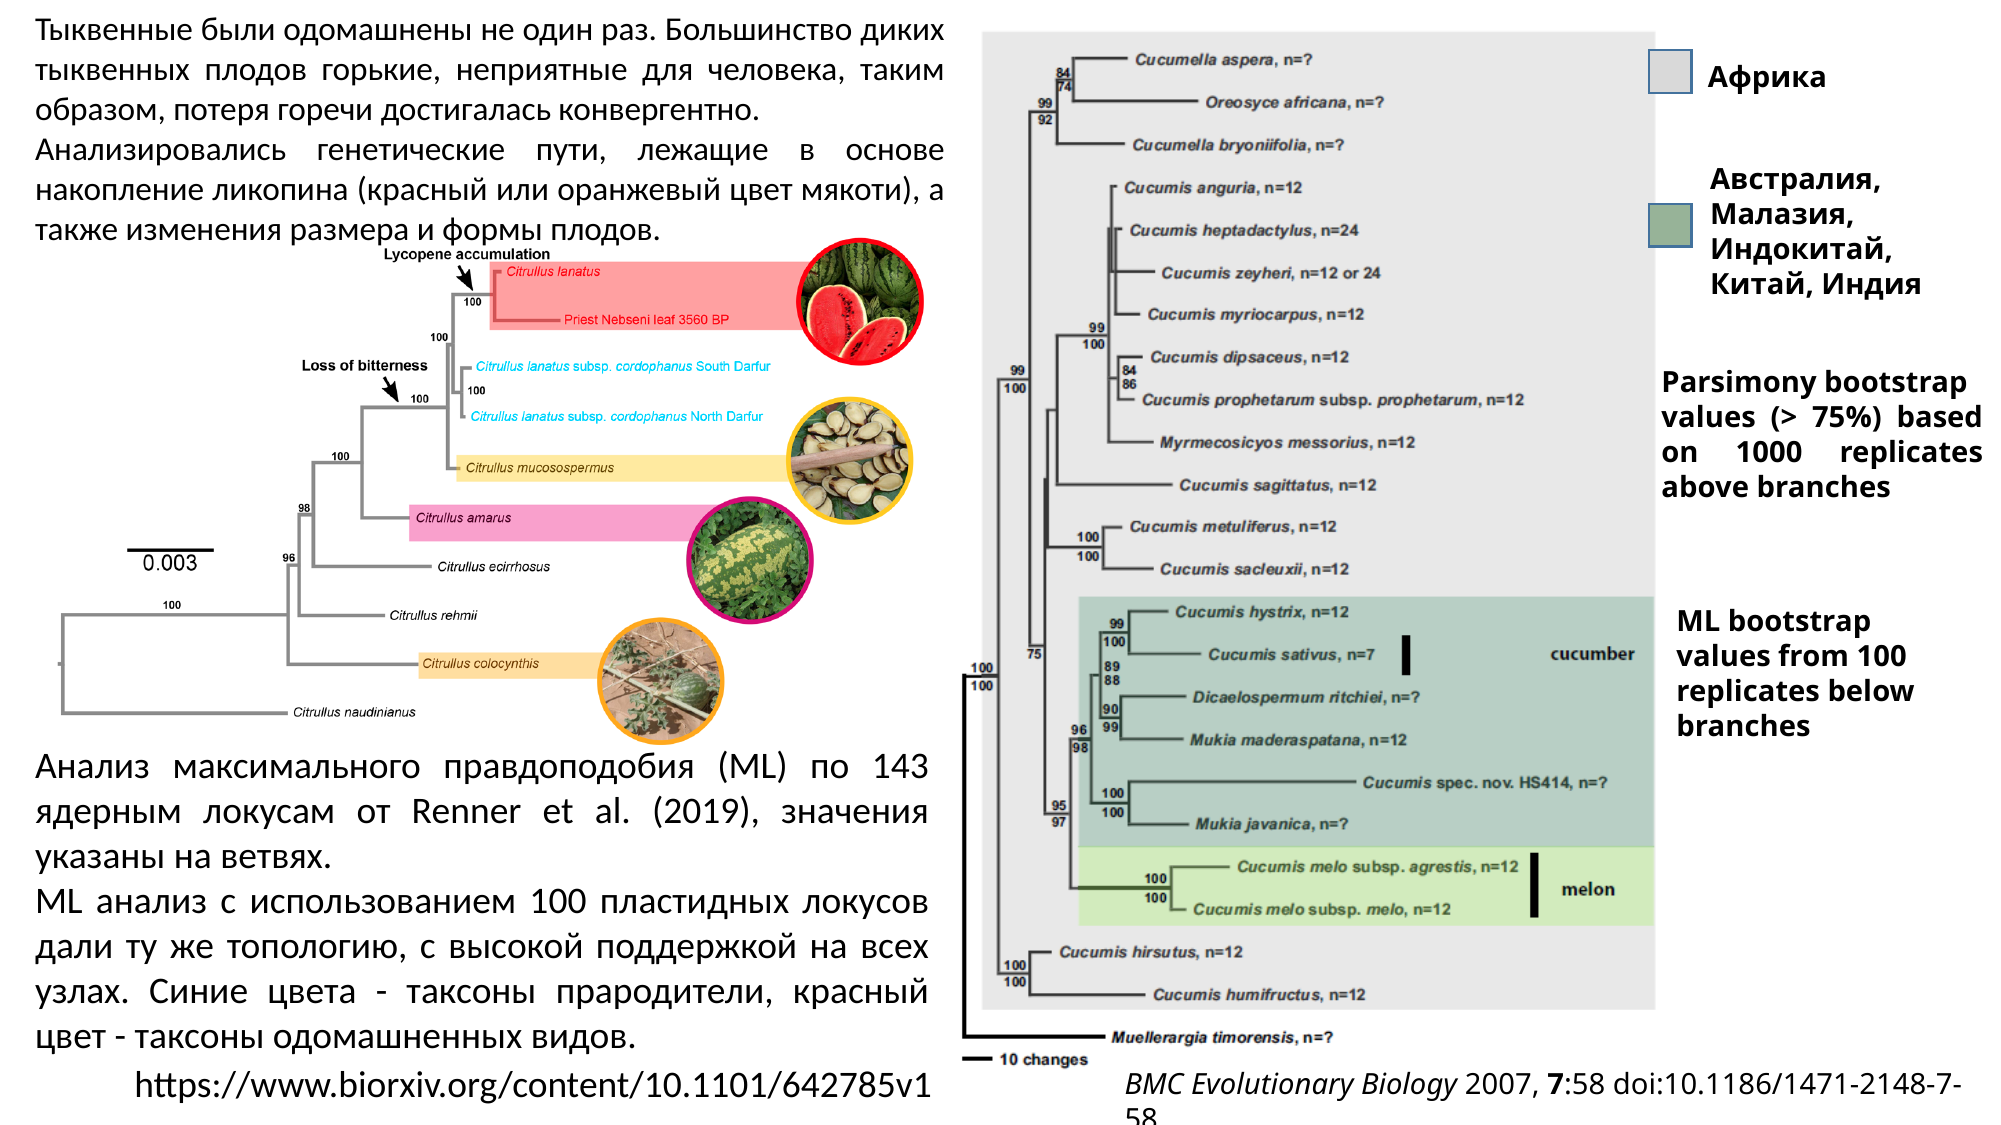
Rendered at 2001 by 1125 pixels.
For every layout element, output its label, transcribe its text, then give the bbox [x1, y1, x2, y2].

text_box Анализ максимального правдоподобия (ML) по 143 ядерным локусам от Renner et al. (2019), значения указаны на ветвях. ML анализ с использованием 100 пластидных локусов дали ту же топологию, с высокой поддержкой на всех узлах. Синие цвета - таксоны прародители, красный цвет - таксоны одомашненных видов. [20, 733, 932, 1064]
text_box https://www.biorxiv.org/content/10.1101/642785v1 [119, 1052, 948, 1113]
picture [932, 6, 1680, 1093]
text_box BMC Evolutionary Biology 2007, 7:58 doi:10.1186/1471-2148-7-58 [1109, 1057, 2000, 1125]
text_box [1680, 49, 1693, 94]
text_box Тыквенные были одомашнены не один раз. Большинство диких тыквенных плодов горькие, неприятные для человека, таким образом, потеря горечи достигалась конвергентно. Анализировались генетические пути, лежащие в основе накопление ликопина (красный или оранжевый цвет мякоти), а также изменения размера и формы плодов. [20, 0, 961, 255]
text_box Африка [1693, 50, 1842, 101]
picture [56, 236, 925, 746]
text_box ML bootstrap values from 100 replicates below branches [1680, 595, 1983, 750]
text_box Австралия, Малазия, Индокитай, Китай, Индия [1695, 153, 1983, 308]
text_box Parsimony bootstrap values (> 75%) based on 1000 replicates above branches [1680, 355, 1998, 511]
text_box [1680, 203, 1693, 248]
